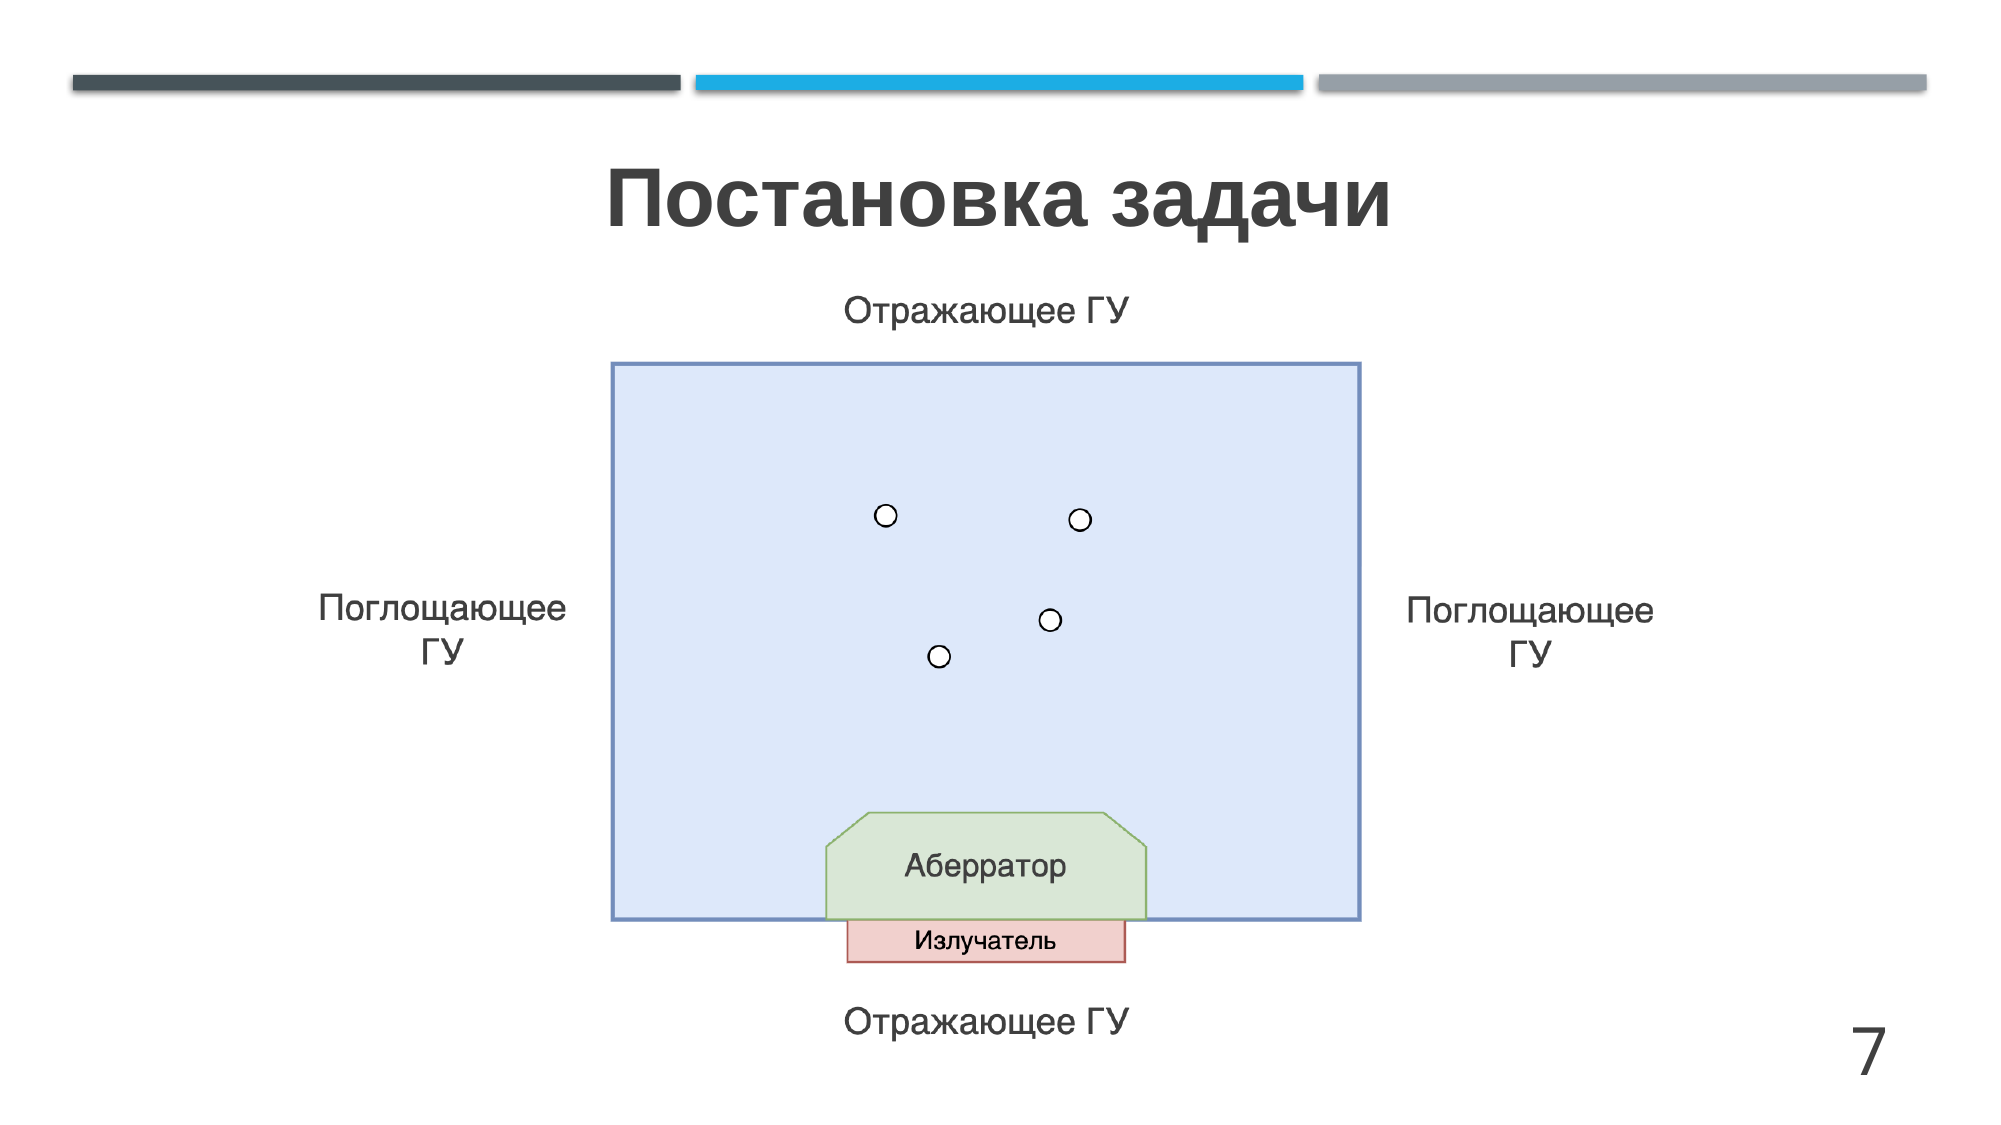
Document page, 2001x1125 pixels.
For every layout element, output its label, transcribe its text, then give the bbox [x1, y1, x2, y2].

text_box Постановка задачи [72, 135, 1927, 275]
slide_number 7 [1737, 1024, 1905, 1085]
picture [253, 248, 1733, 1085]
